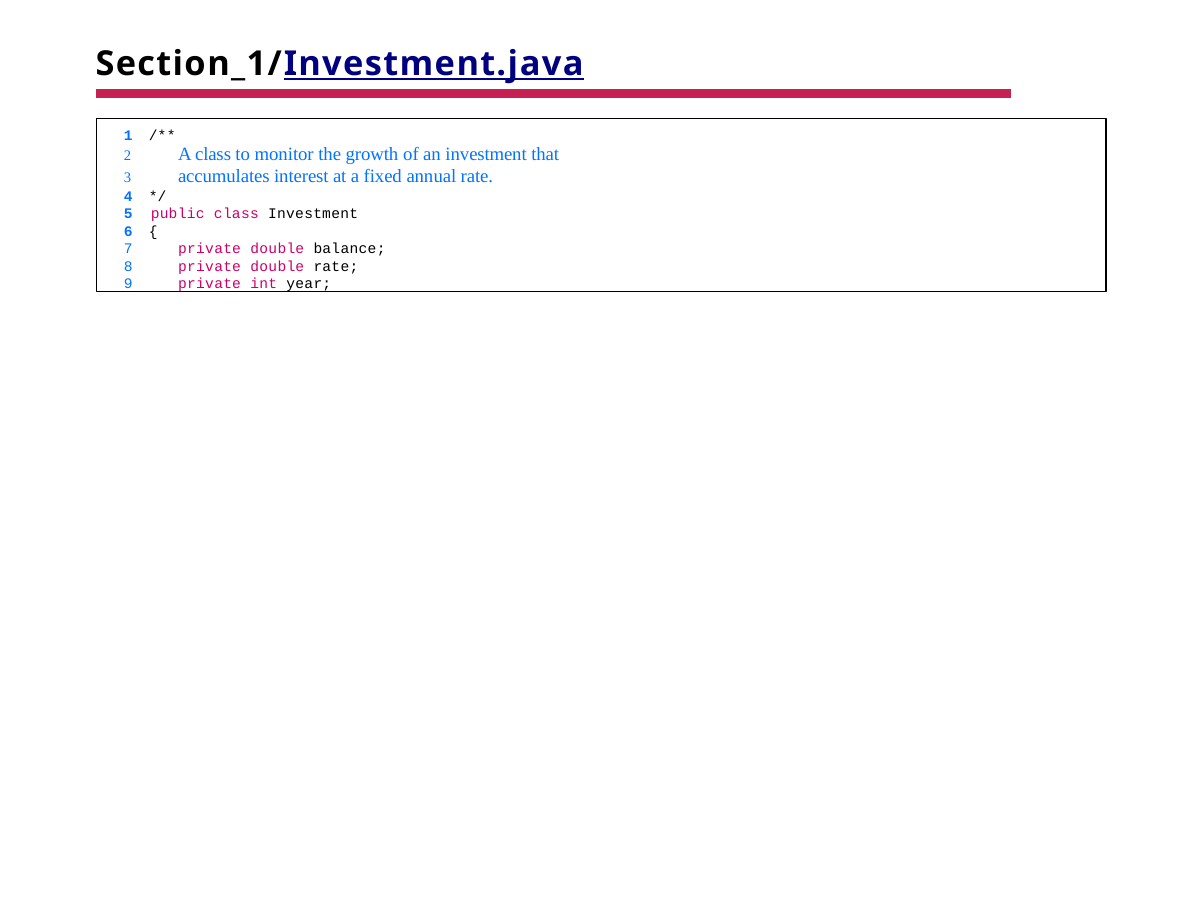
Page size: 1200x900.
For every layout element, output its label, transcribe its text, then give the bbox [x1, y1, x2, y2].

text_box 1 /** A class to monitor the growth of an investment that accumulates interest at a fixed annual rate. 4 */ 5 public class Investment 6 { private double balance; private double rate; private int year; [96, 118, 1086, 292]
text_box [1086, 151, 1106, 294]
text_box [1085, 118, 1106, 151]
title Section_1/Investment.java [93, 40, 1107, 192]
